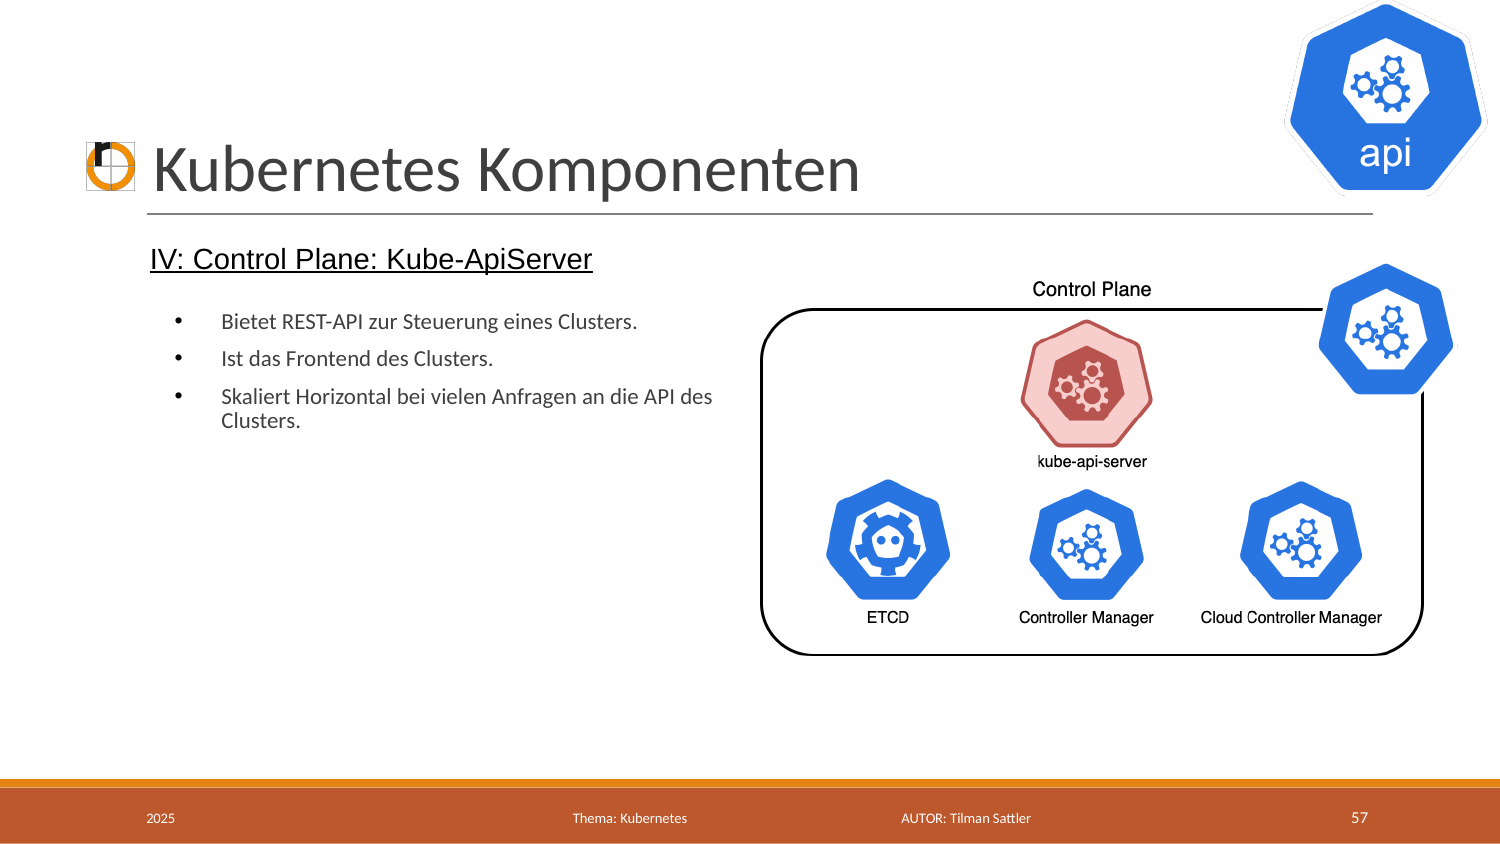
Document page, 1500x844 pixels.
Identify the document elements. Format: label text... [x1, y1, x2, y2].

picture [760, 259, 1459, 657]
picture [83, 141, 136, 191]
footer Thema: Kubernetes AUTOR: Tilman Sattler [453, 794, 1152, 840]
picture [1283, 0, 1490, 196]
title Kubernetes Komponenten [141, 32, 1380, 211]
slide_number 57 [1218, 794, 1380, 840]
text_box IV: Control Plane: Kube-ApiServer [135, 233, 633, 283]
slide_number 2025 [135, 794, 440, 840]
list Bietet REST-API zur Steuerung eines Clusters. Ist das Frontend des Clusters. Skaliert Horizontal bei vielen Anfragen an die API des Clusters. [135, 304, 750, 723]
